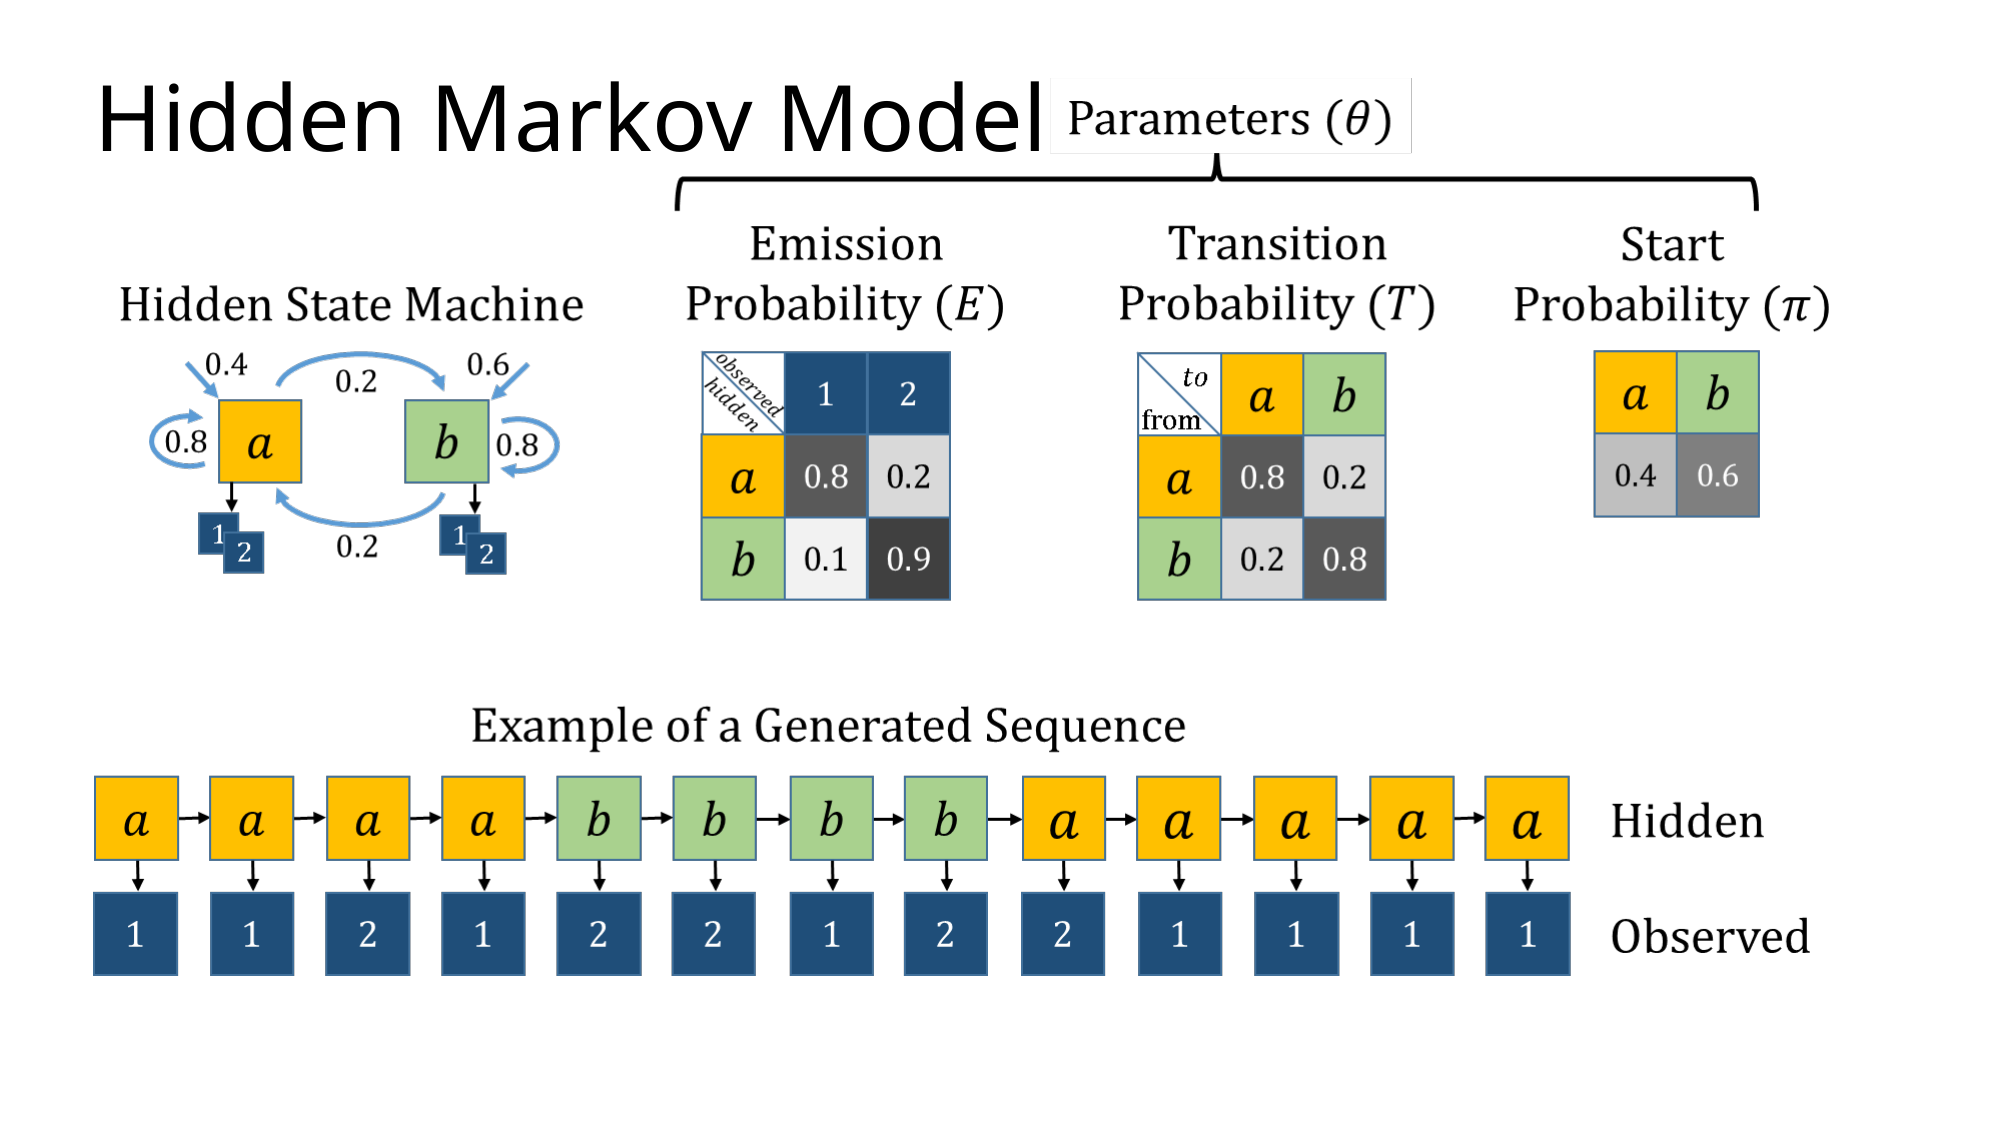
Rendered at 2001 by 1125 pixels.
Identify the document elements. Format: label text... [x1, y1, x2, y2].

picture [87, 70, 1913, 994]
title Hidden Markov Model [79, 13, 1805, 231]
